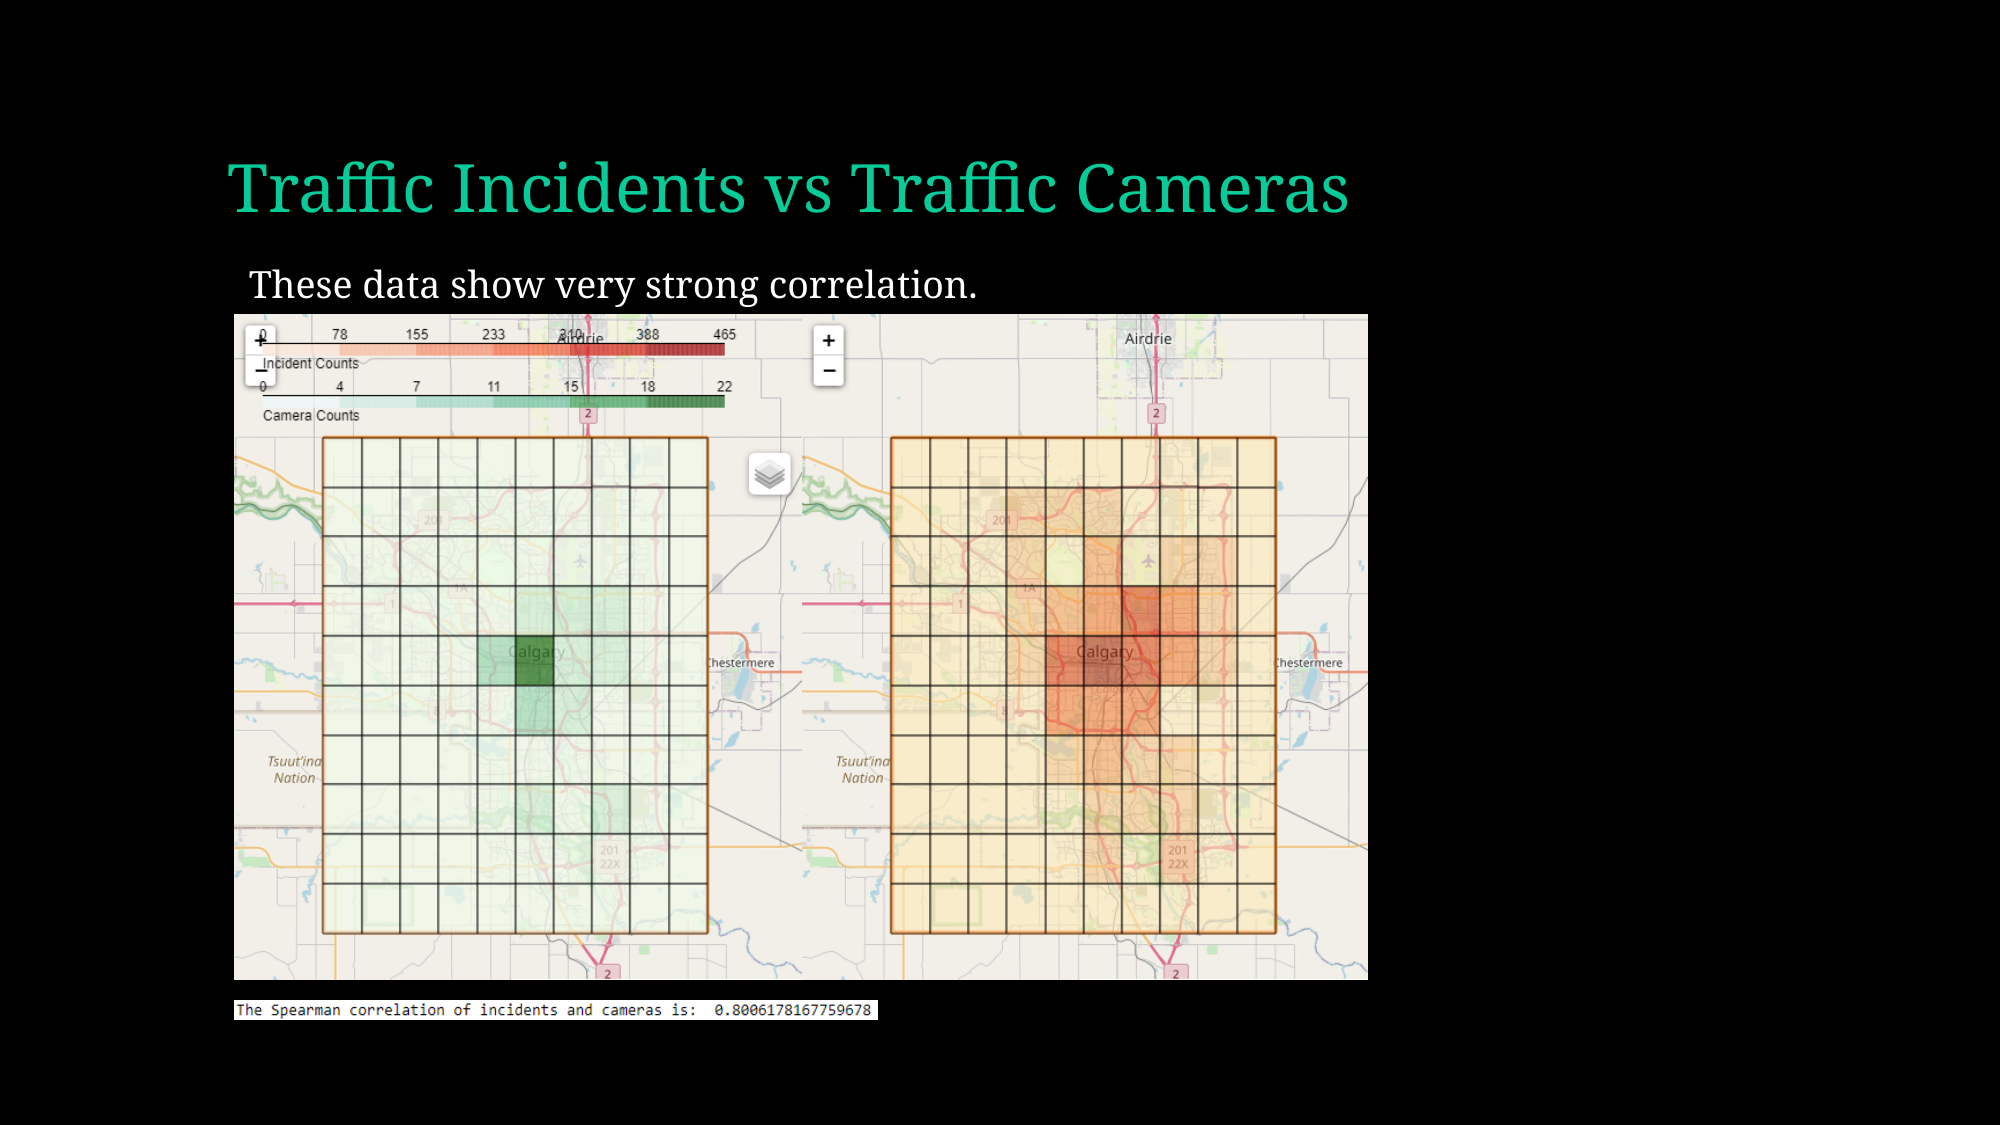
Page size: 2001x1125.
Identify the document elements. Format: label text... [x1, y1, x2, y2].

picture [233, 314, 1368, 980]
title Traffic Incidents vs Traffic Cameras [212, 59, 1788, 235]
text_box These data show very strong correlation. [233, 253, 1208, 314]
picture [234, 1000, 878, 1020]
